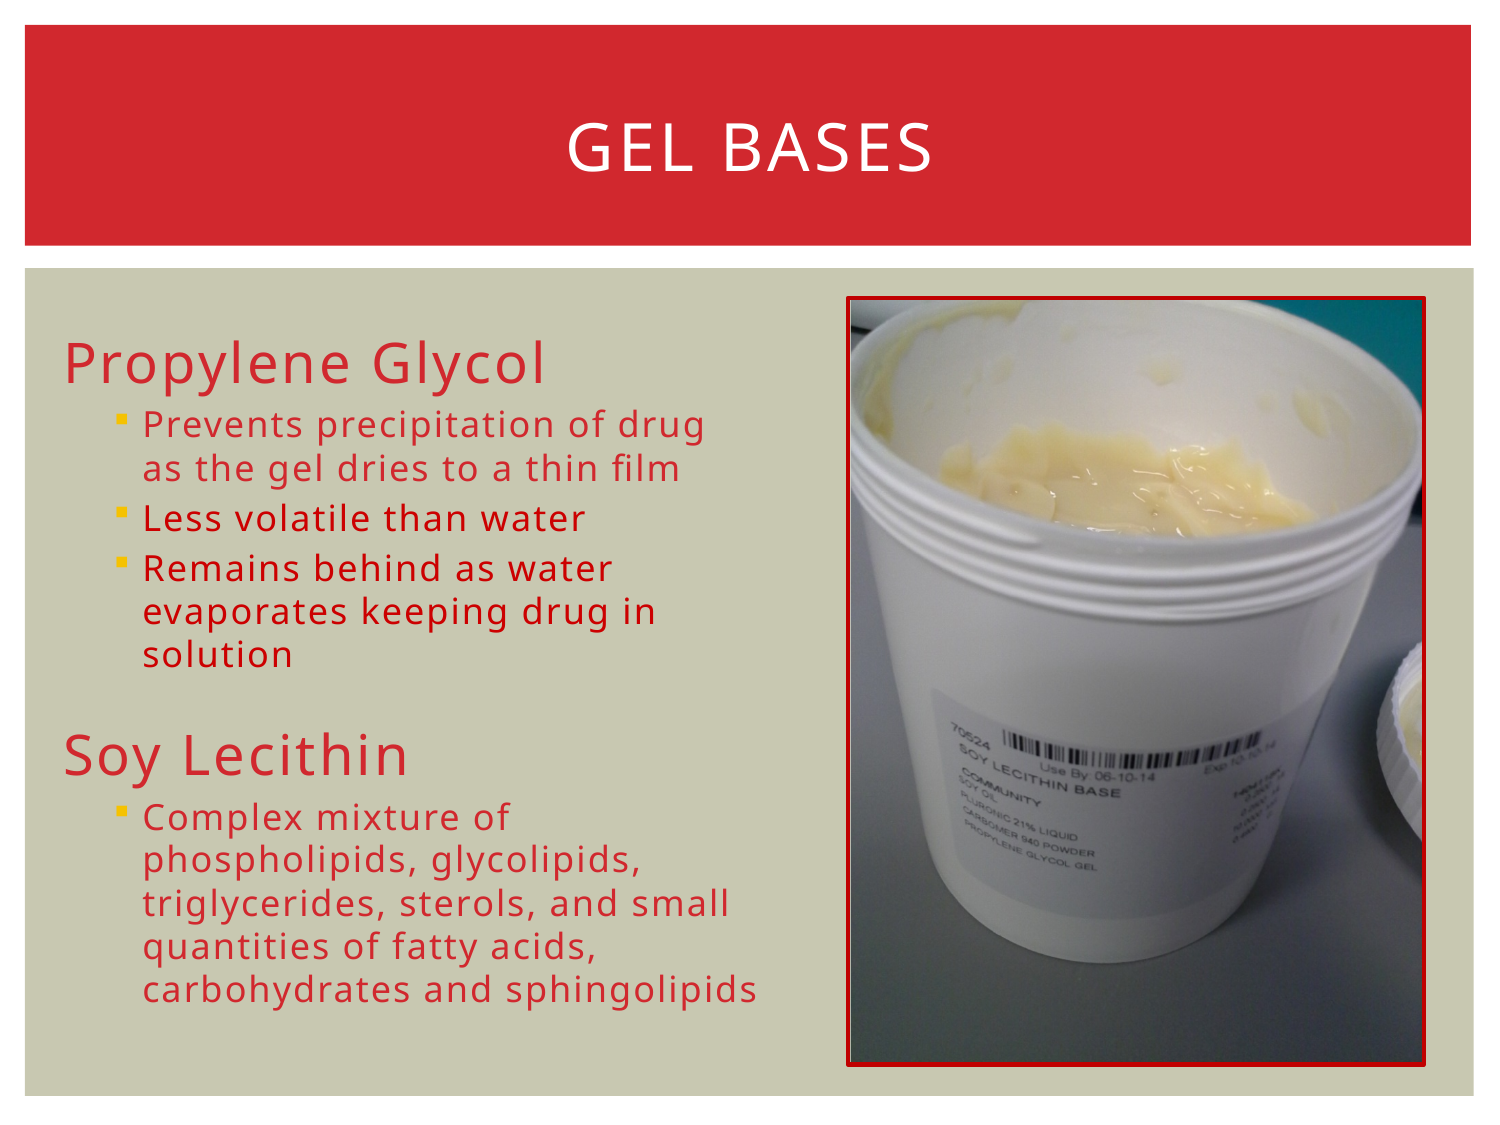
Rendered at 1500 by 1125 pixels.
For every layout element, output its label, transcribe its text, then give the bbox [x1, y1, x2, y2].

title Gel Bases [62, 58, 1438, 232]
list Propylene Glycol Prevents precipitation of drug as the gel dries to a thin film Less volatile than water Remains behind as water evaporates keeping drug in solution Soy Lecithin Complex mixture of phospholipids, glycolipids, triglycerides, sterols, and small quantities of fatty acids, carbohydrates and sphingolipids [40, 320, 775, 1044]
picture [754, 300, 1500, 1062]
